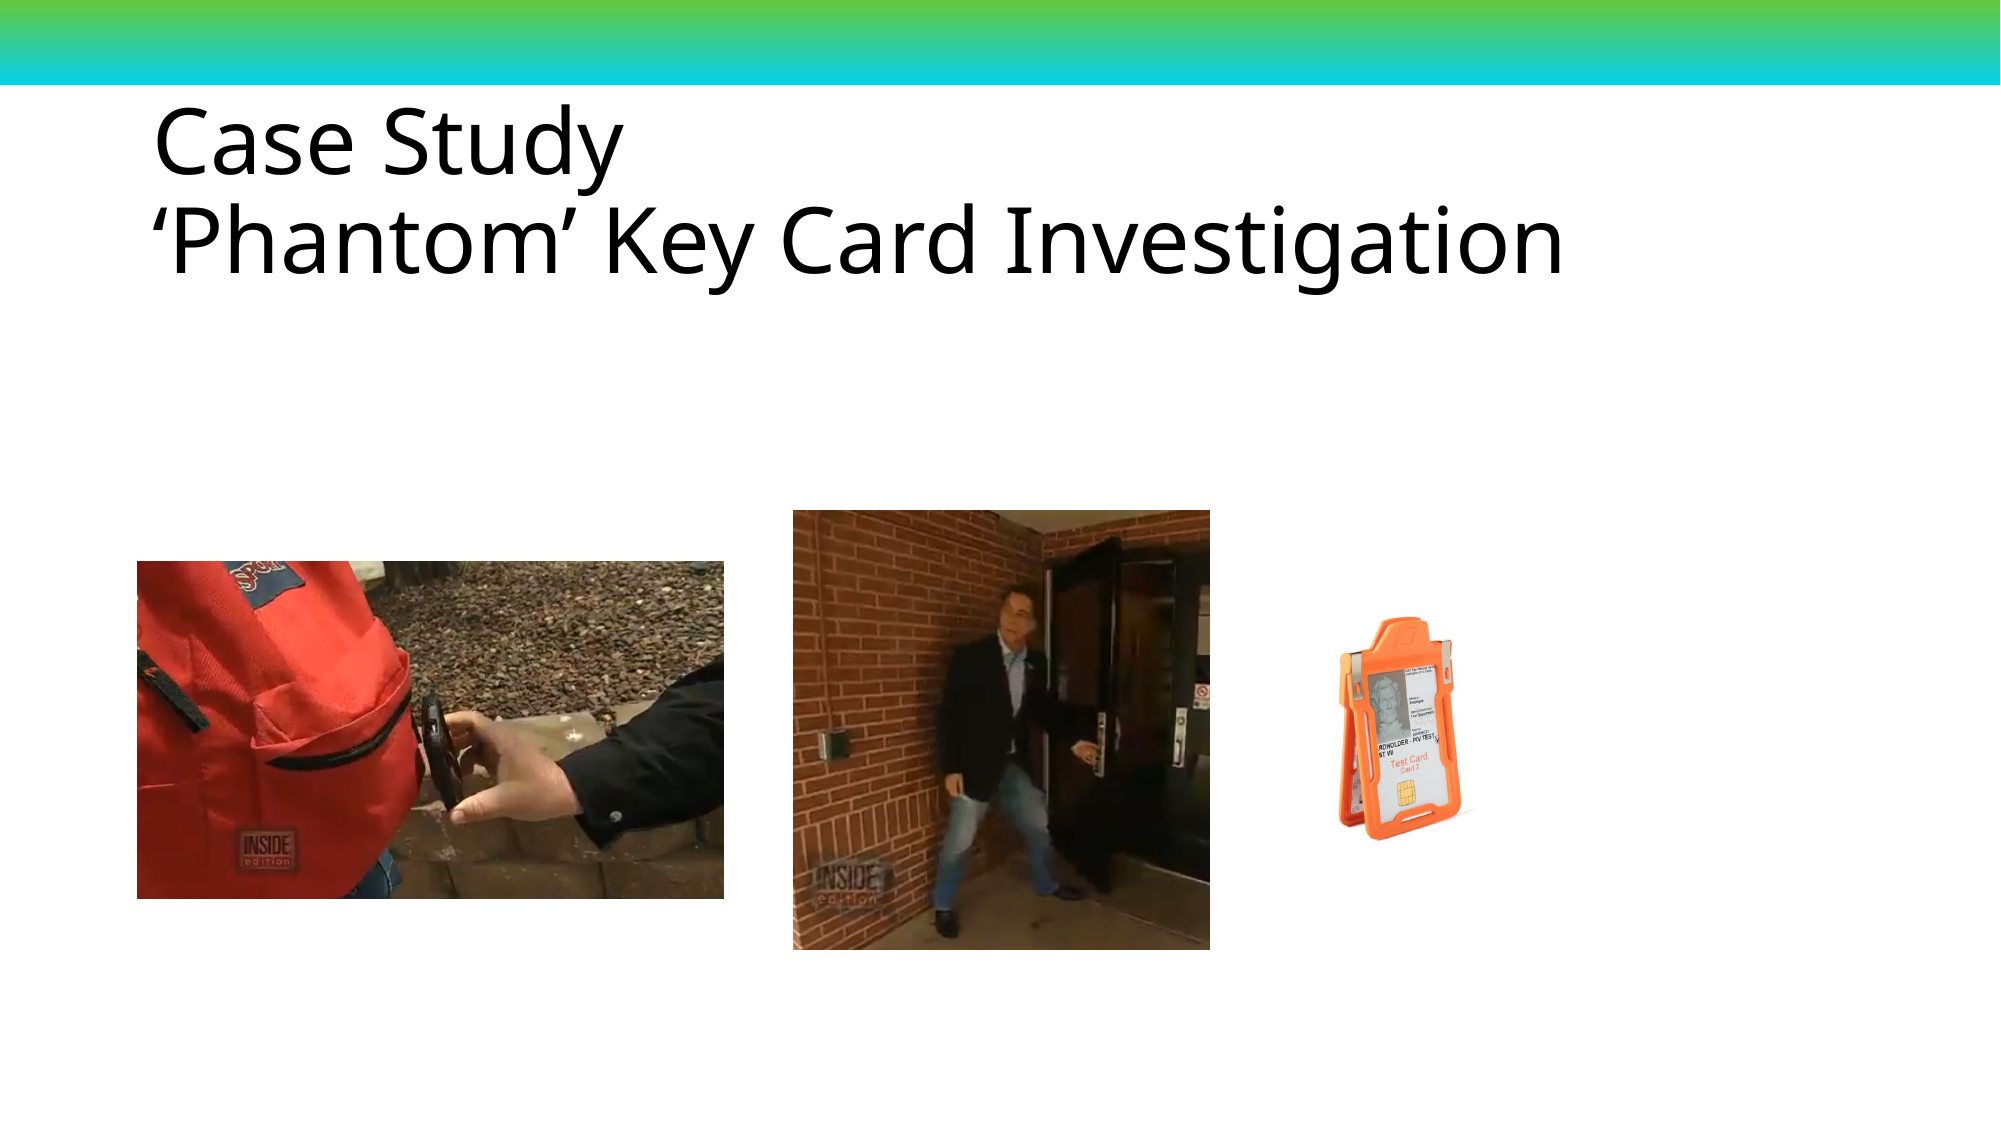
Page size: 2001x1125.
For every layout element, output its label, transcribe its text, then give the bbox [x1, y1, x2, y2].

text_box [0, 0, 2000, 85]
picture [137, 561, 724, 899]
picture [793, 510, 1210, 950]
title Case Study ‘Phantom’ Key Card Investigation [137, 86, 1863, 304]
picture [1253, 581, 1551, 879]
